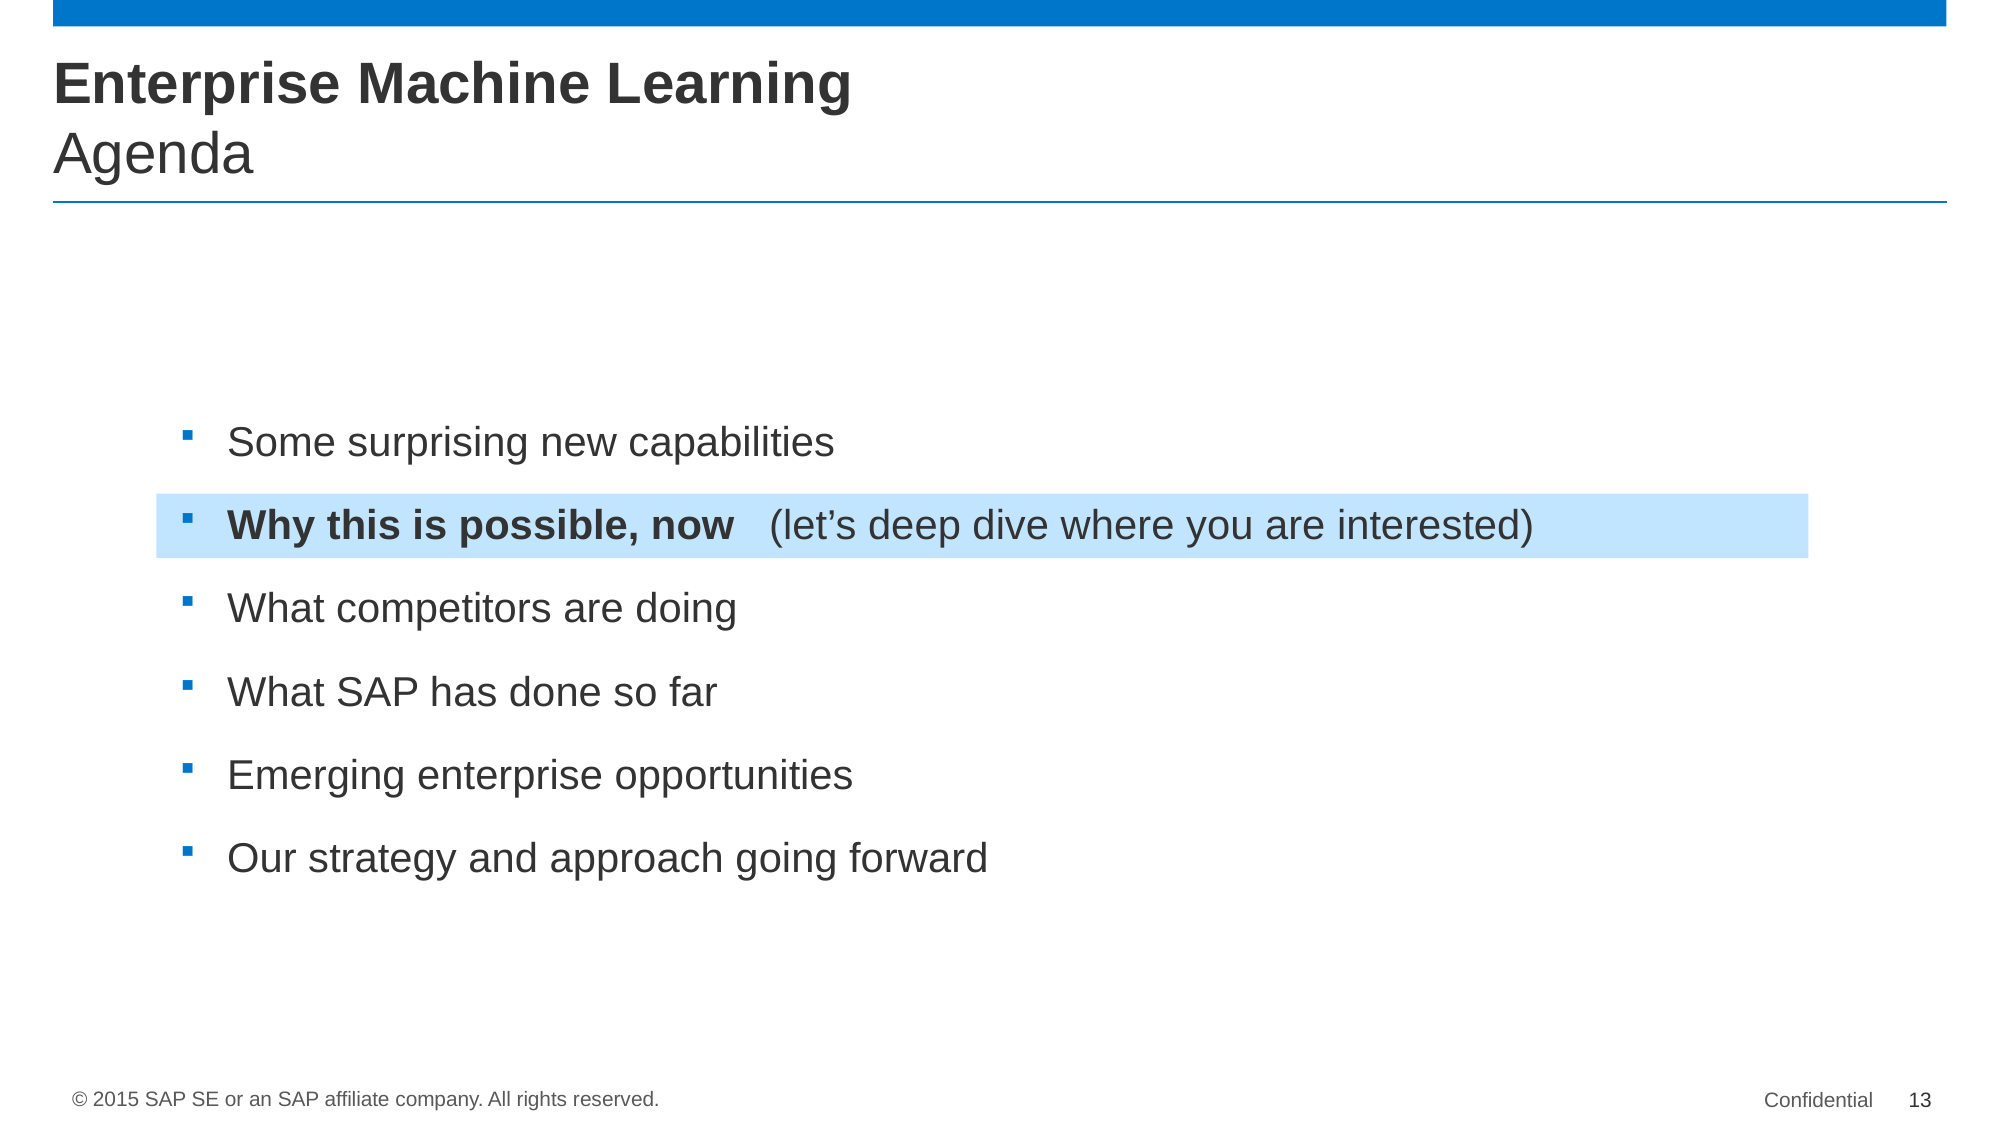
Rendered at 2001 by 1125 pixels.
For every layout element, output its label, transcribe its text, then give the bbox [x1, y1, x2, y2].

footer Confidential [1722, 1077, 1889, 1120]
text_box [1778, 492, 1810, 560]
list Some surprising new capabilities Why this is possible, now (let’s deep dive where you are interested) What competitors are doing What SAP has done so far Emerging enterprise opportunities Our strategy and approach going forward [180, 414, 1778, 884]
title Enterprise Machine Learning Agenda [53, 53, 1947, 178]
text_box [155, 492, 180, 560]
slide_number 13 [1888, 1078, 1947, 1120]
